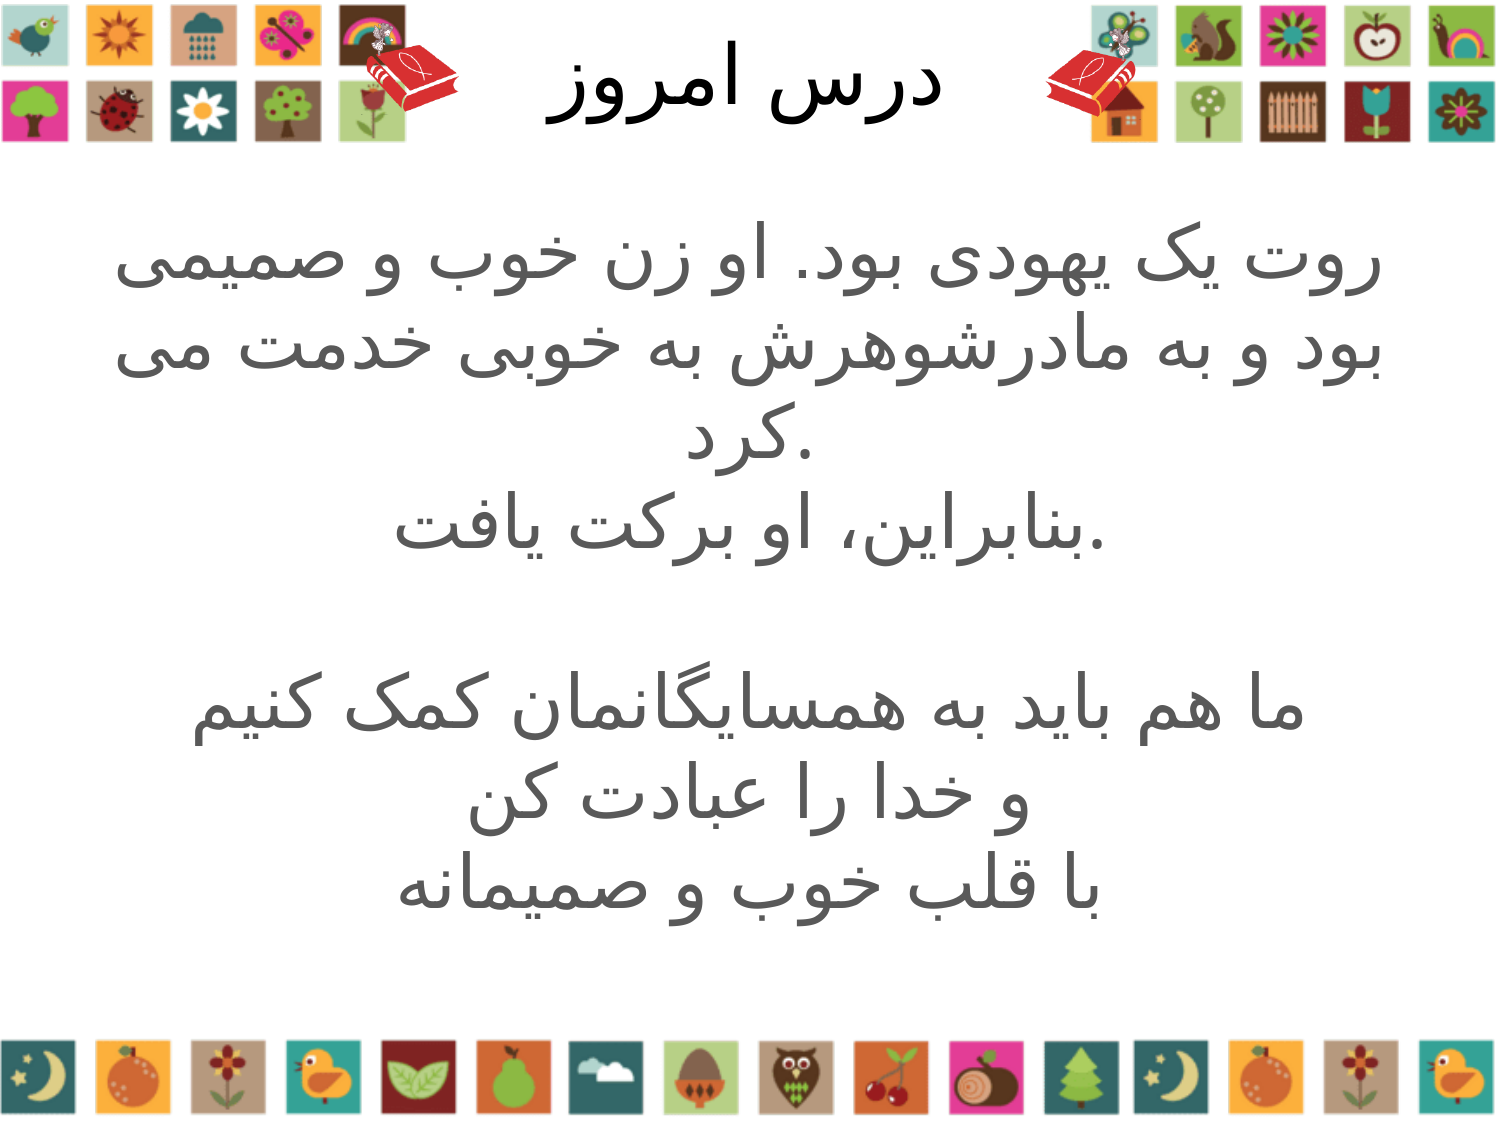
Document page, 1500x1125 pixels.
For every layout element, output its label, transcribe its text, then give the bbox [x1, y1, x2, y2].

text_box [0, 1028, 1500, 1118]
picture [0, 3, 491, 150]
picture [1014, 3, 1500, 150]
text_box درس امروز [425, 13, 1077, 129]
text_box روت یک یهودی بود. او زن خوب و صمیمی بود و به مادرشوهرش به خوبی خدمت می کرد. بنابراین، او برکت یافت. ما هم باید به همسایگانمان کمک کنیم و خدا را عبادت کن با قلب خوب و صمیمانه [76, 196, 1424, 931]
